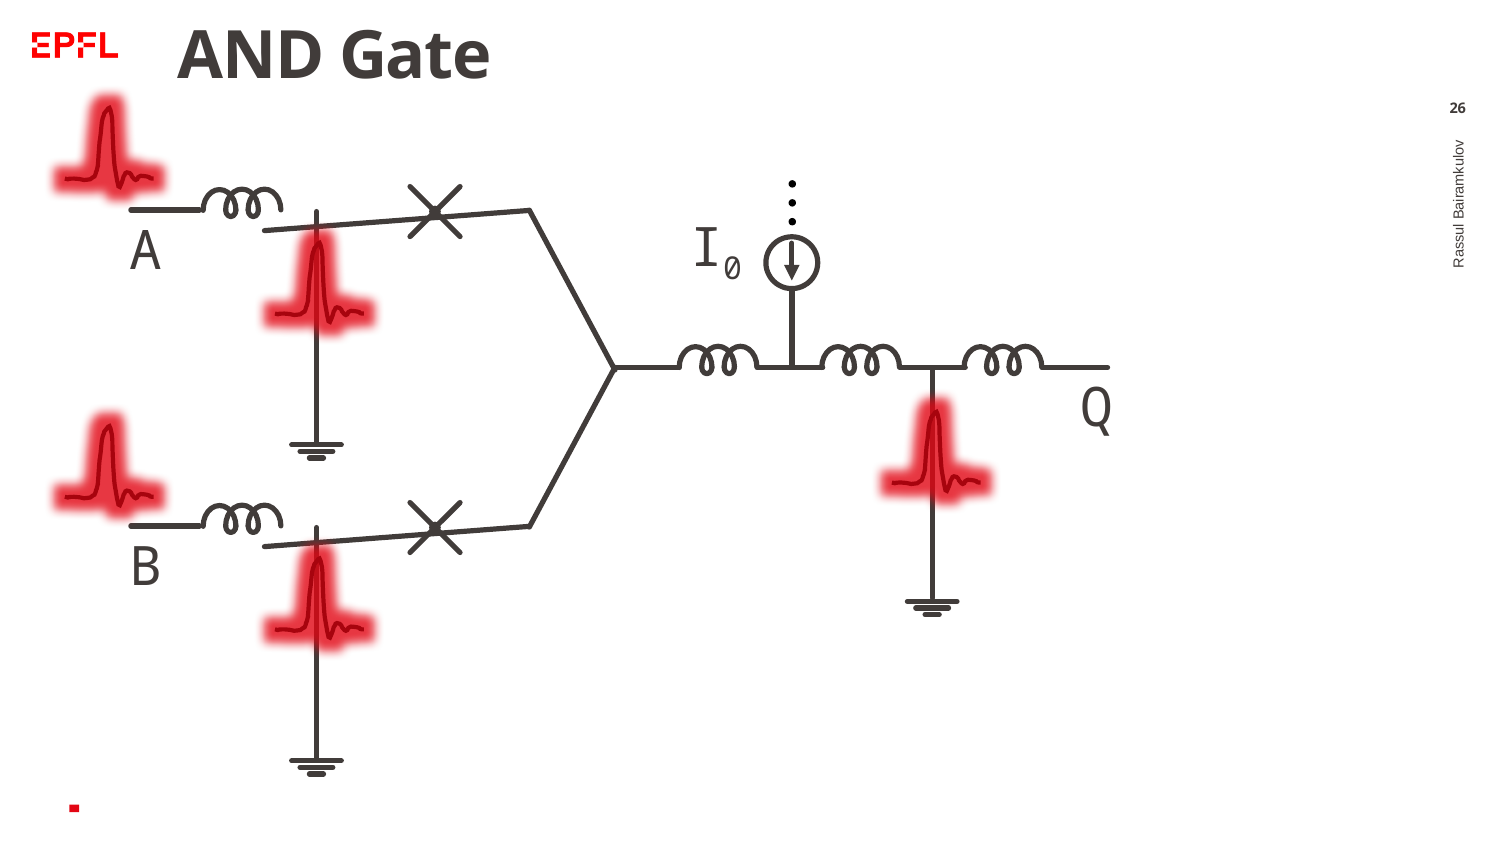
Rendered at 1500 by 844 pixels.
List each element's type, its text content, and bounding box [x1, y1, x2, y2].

text_box [225, 504, 253, 526]
text_box [1008, 368, 1020, 375]
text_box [410, 502, 461, 553]
text_box B [100, 523, 191, 604]
text_box [1008, 345, 1043, 368]
text_box [202, 504, 230, 527]
text_box [723, 368, 735, 375]
text_box A [100, 207, 191, 288]
text_box [701, 366, 713, 375]
text_box [963, 346, 991, 368]
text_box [291, 618, 342, 669]
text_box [291, 303, 342, 354]
text_box [225, 525, 237, 534]
text_box [317, 241, 327, 303]
text_box [678, 346, 707, 368]
text_box [821, 346, 849, 368]
text_box [701, 345, 729, 368]
text_box [64, 424, 154, 507]
text_box Q [1051, 364, 1142, 445]
text_box [225, 188, 253, 210]
text_box [274, 312, 291, 316]
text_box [410, 186, 461, 237]
text_box [866, 368, 878, 375]
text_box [291, 760, 342, 774]
text_box [866, 345, 900, 368]
text_box [342, 308, 364, 317]
picture [21, 21, 129, 69]
text_box [986, 366, 998, 375]
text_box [765, 180, 818, 289]
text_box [906, 455, 957, 506]
text_box [64, 106, 154, 189]
text_box [247, 526, 259, 534]
text_box [891, 481, 906, 485]
text_box [247, 210, 259, 218]
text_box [907, 601, 957, 615]
text_box [985, 345, 1014, 368]
slide_number 26 [1415, 98, 1500, 126]
text_box [843, 366, 856, 375]
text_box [529, 210, 615, 528]
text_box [291, 444, 342, 458]
text_box [723, 345, 758, 368]
text_box [247, 188, 282, 211]
text_box [843, 345, 872, 368]
footer Rassul Bairamkulov [1415, 126, 1500, 707]
text_box [202, 189, 230, 211]
text_box [924, 414, 932, 455]
text_box [933, 410, 942, 455]
text_box I0 [671, 204, 762, 294]
text_box [306, 244, 316, 303]
text_box [317, 557, 326, 618]
text_box [958, 476, 981, 486]
title AND Gate [148, 21, 1018, 198]
text_box [274, 628, 291, 632]
text_box [342, 624, 364, 632]
text_box [225, 209, 237, 218]
text_box [306, 560, 316, 618]
text_box [247, 504, 282, 527]
